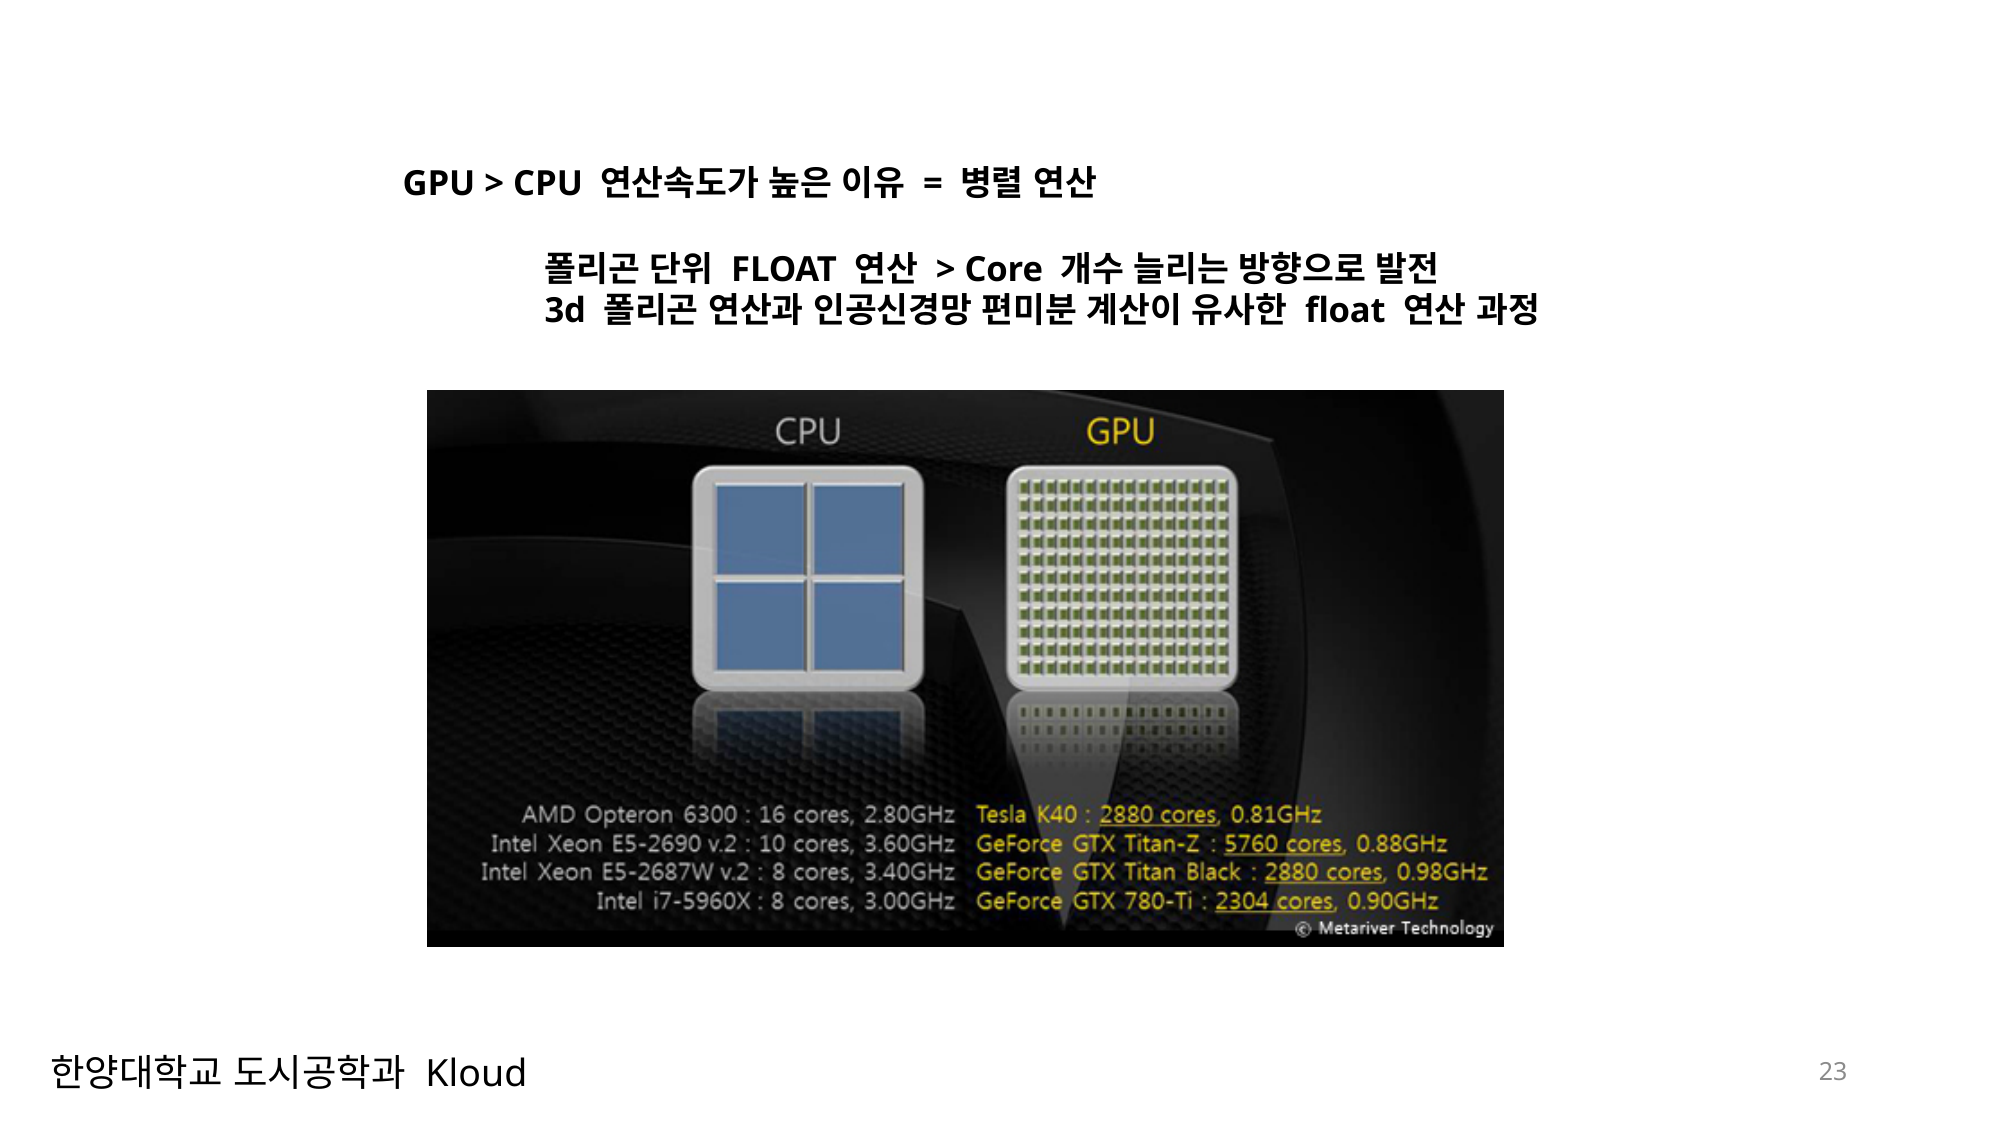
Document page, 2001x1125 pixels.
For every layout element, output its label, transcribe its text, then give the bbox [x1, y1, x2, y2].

text_box GPU > CPU 연산속도가 높은 이유 = 병렬 연산 [387, 153, 1112, 211]
slide_number 23 [1412, 1042, 1863, 1103]
text_box 폴리곤 단위 FLOAT 연산 > Core 개수 늘리는 방향으로 발전 3d 폴리곤 연산과 인공신경망 편미분 계산이 유사한 float 연산 과정 [529, 239, 1555, 338]
picture [427, 390, 1504, 947]
